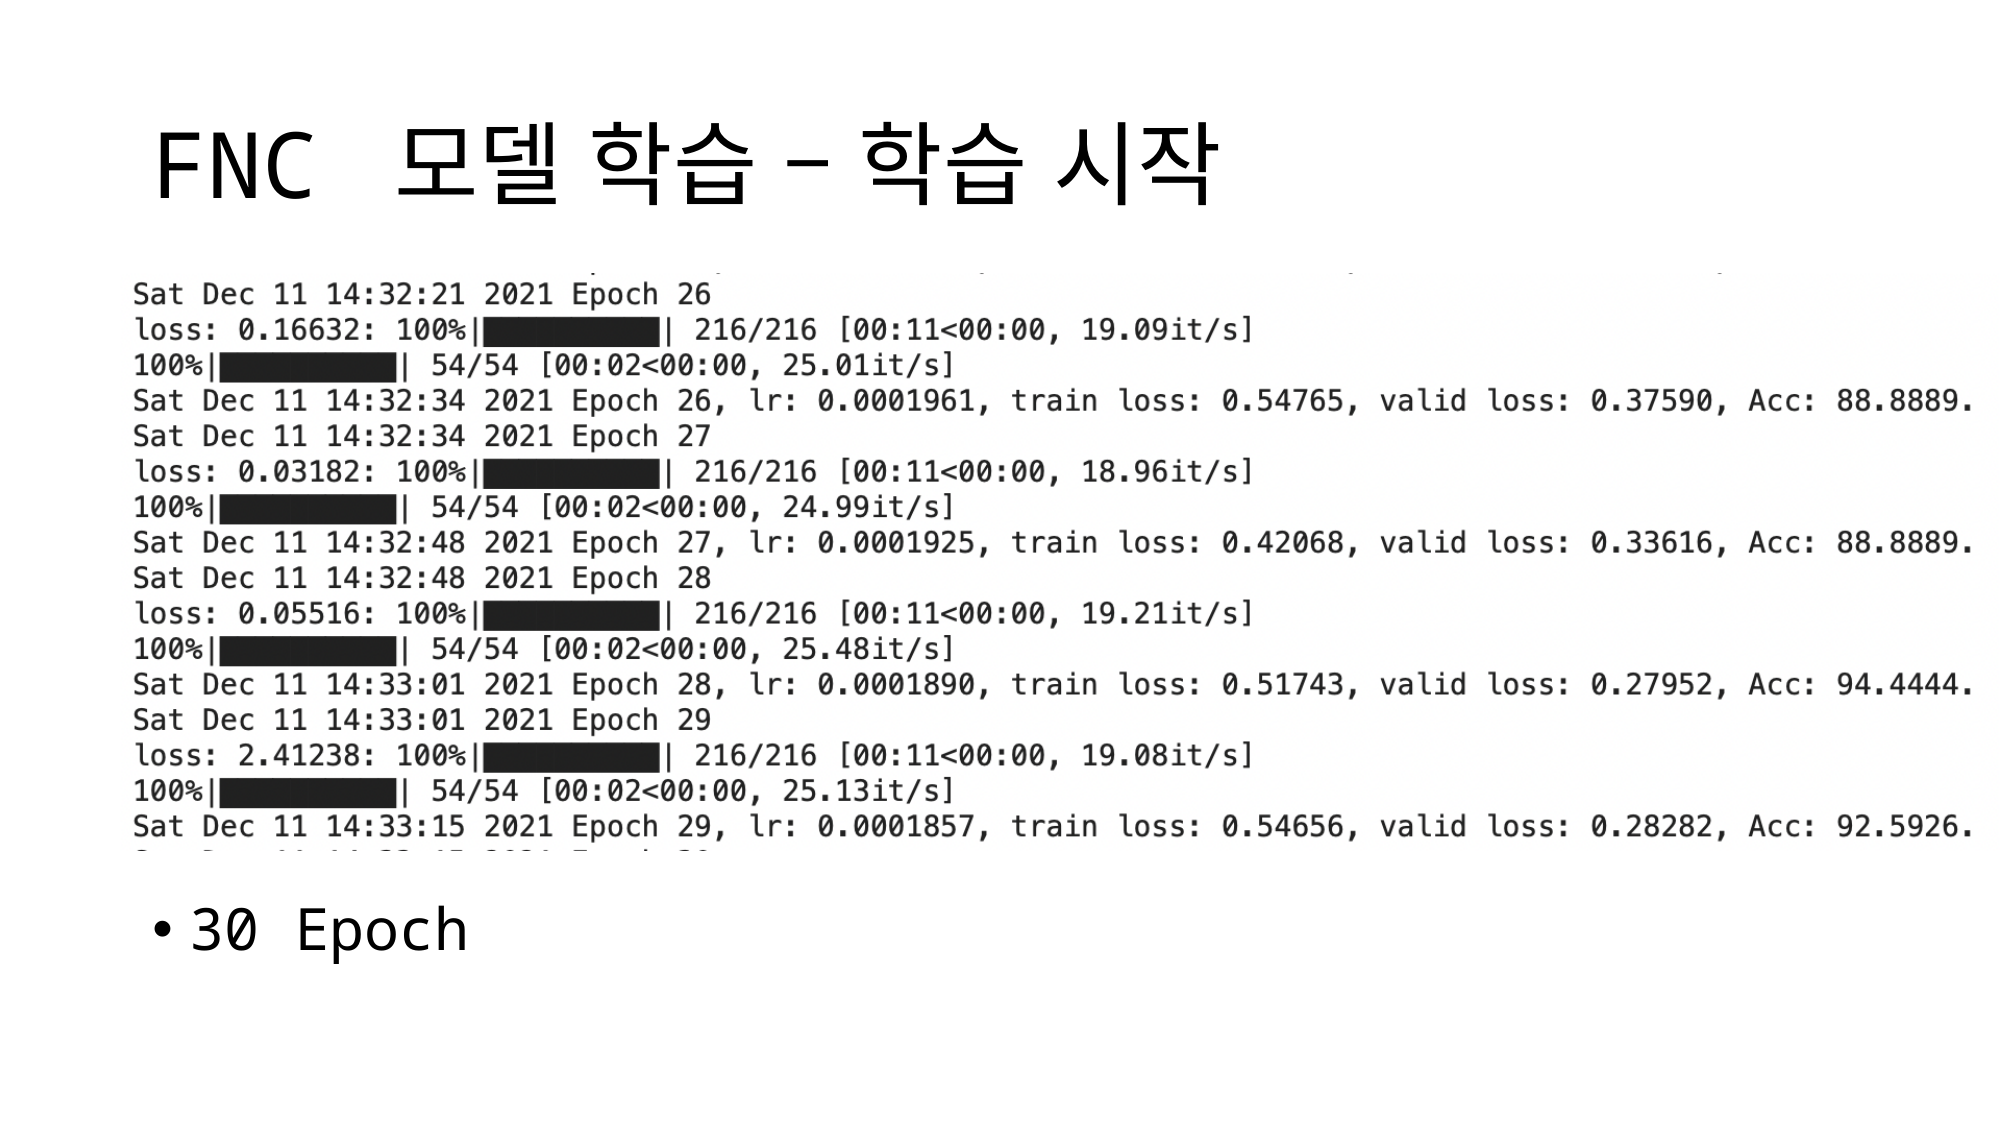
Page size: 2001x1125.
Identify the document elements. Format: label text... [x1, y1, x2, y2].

picture [120, 273, 2000, 851]
list 30 Epoch [137, 851, 1863, 1014]
title FNC 모델 학습 – 학습 시작 [137, 59, 1863, 273]
